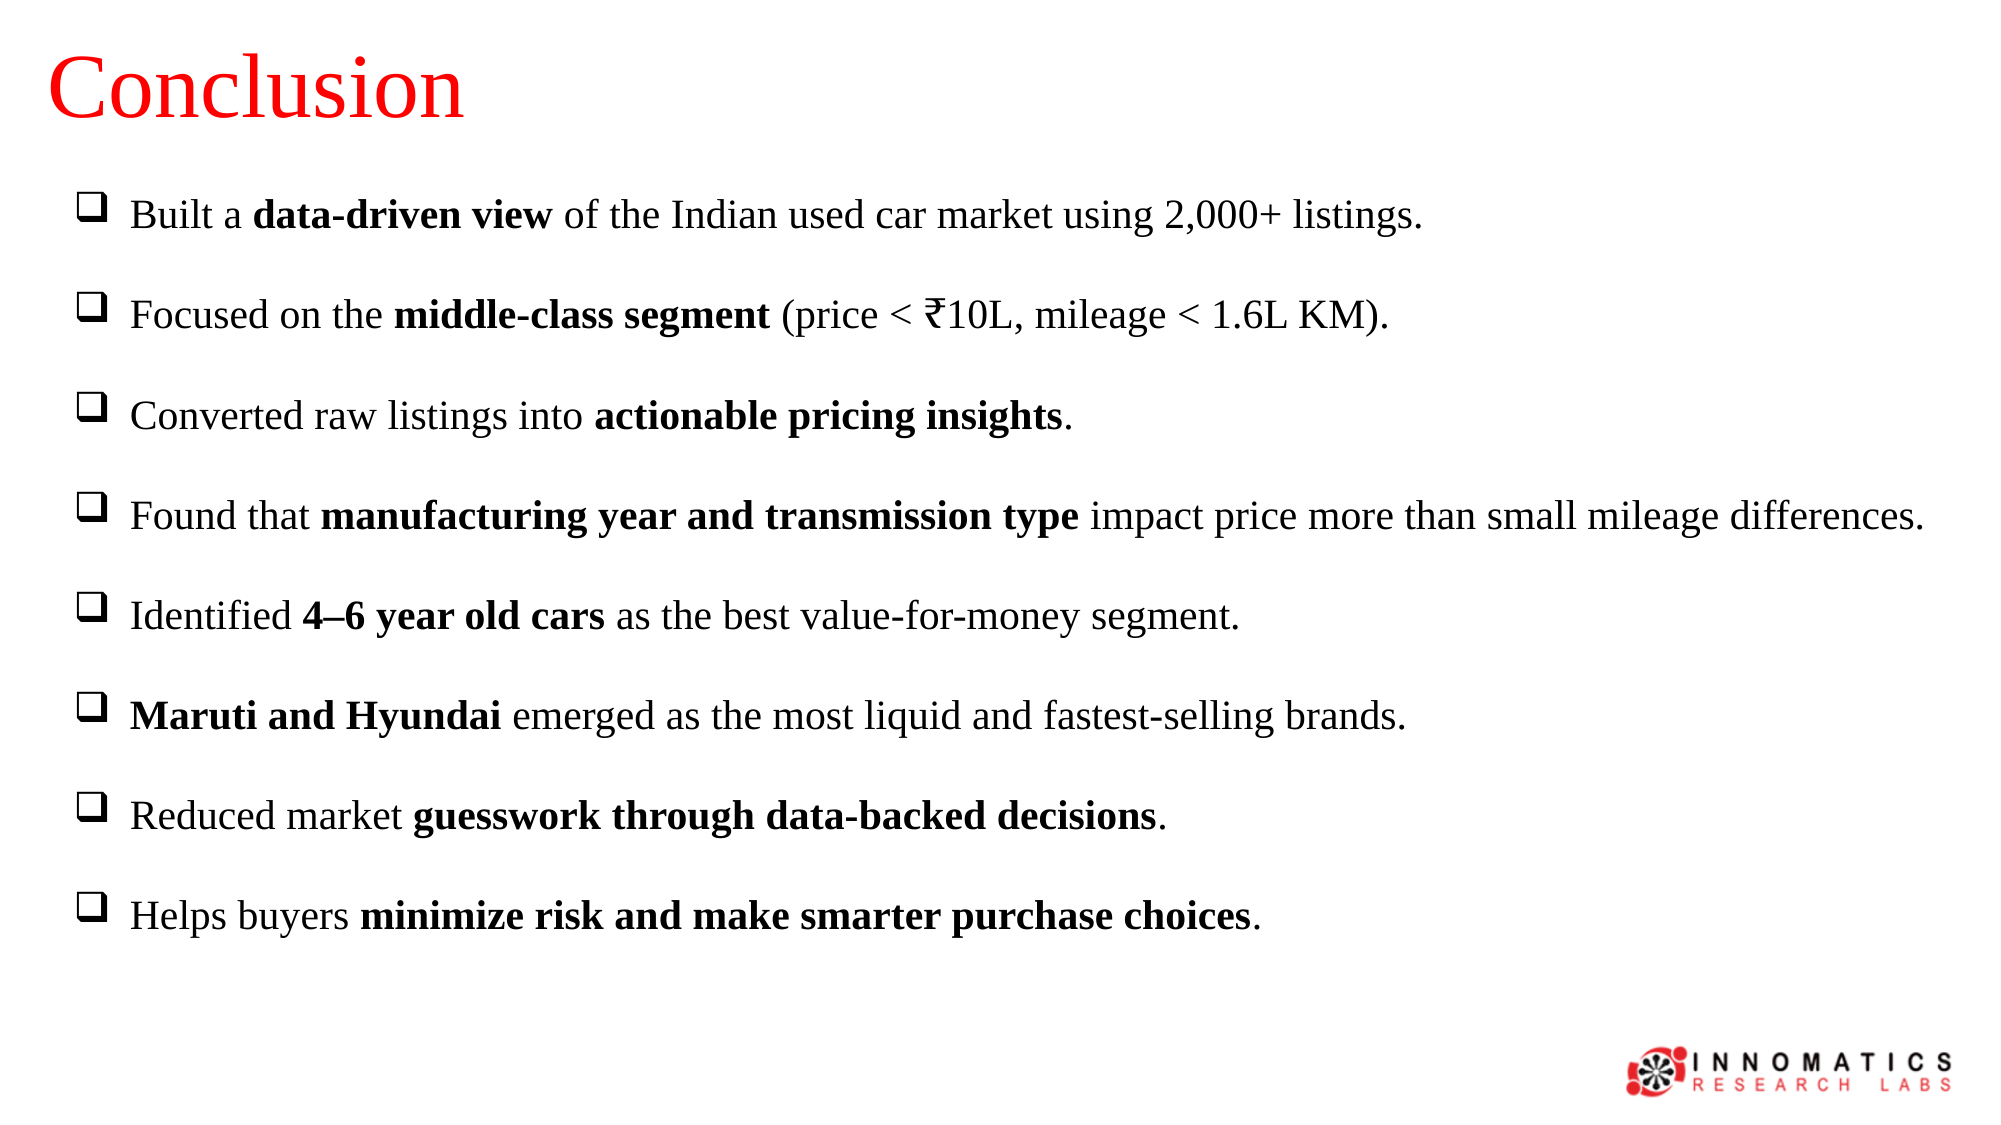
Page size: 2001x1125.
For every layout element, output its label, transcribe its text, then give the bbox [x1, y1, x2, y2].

text_box Conclusion [32, 18, 1033, 143]
text_box Built a data-driven view of the Indian used car market using 2,000+ listings. Focused on the middle-class segment (price < ₹10L, mileage < 1.6L KM). Converted raw listings into actionable pricing insights. Found that manufacturing year and transmission type impact price more than small mileage differences. Identified 4–6 year old cars as the best value-for-money segment. Maruti and Hyundai emerged as the most liquid and fastest-selling brands. Reduced market guesswork through data-backed decisions. Helps buyers minimize risk and make smarter purchase choices. [58, 179, 1942, 946]
picture [1621, 1034, 1963, 1105]
